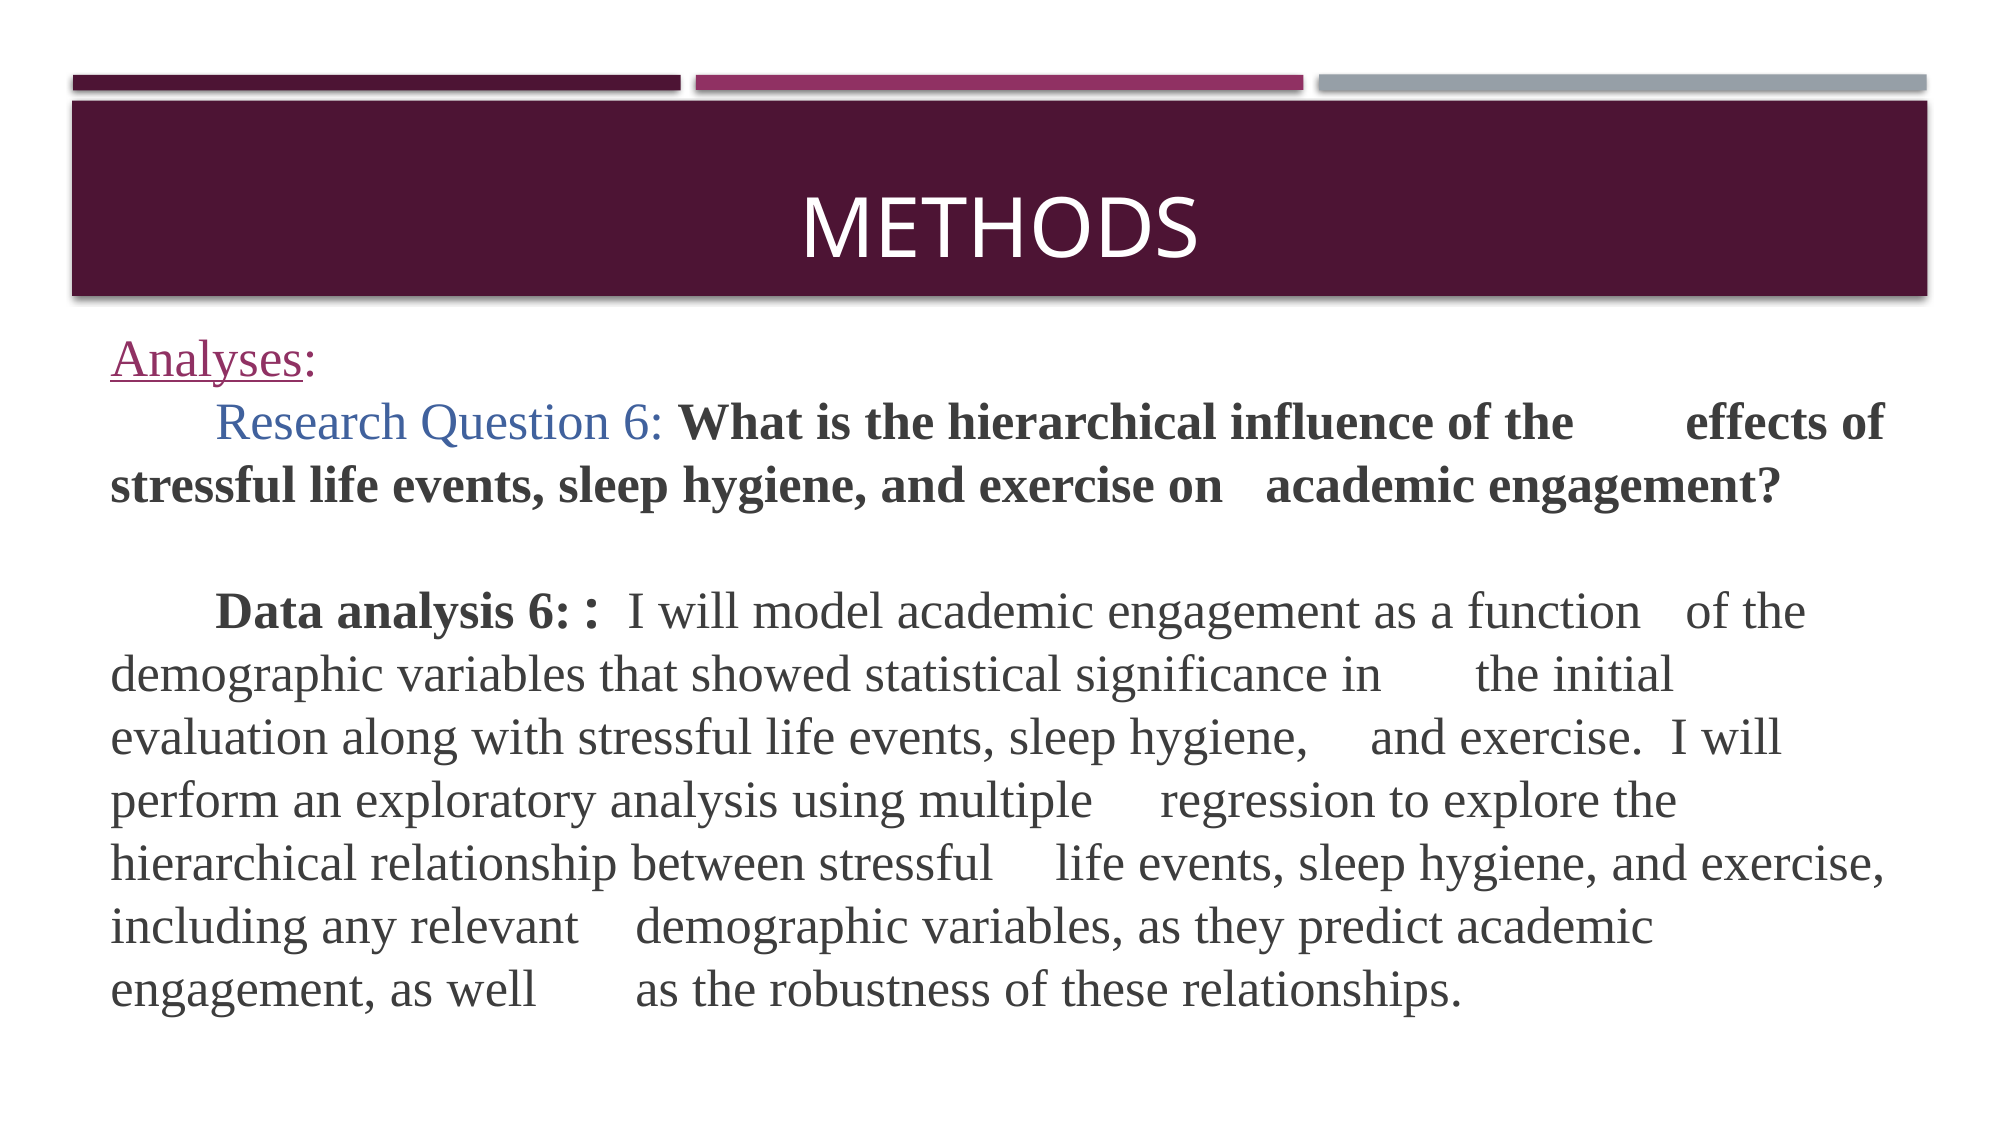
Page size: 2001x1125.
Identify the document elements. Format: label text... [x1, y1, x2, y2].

list Analyses: Research Question 6: What is the hierarchical influence of the effects of stressful life events, sleep hygiene, and exercise on academic engagement? Data analysis 6: : I will model academic engagement as a function of the demographic variables that showed statistical significance in the initial evaluation along with stressful life events, sleep hygiene, and exercise. I will perform an exploratory analysis using multiple regression to explore the hierarchical relationship between stressful life events, sleep hygiene, and exercise, including any relevant demographic variables, as they predict academic engagement, as well as the robustness of these relationships. [95, 316, 1905, 1096]
title Methods [95, 115, 1905, 282]
